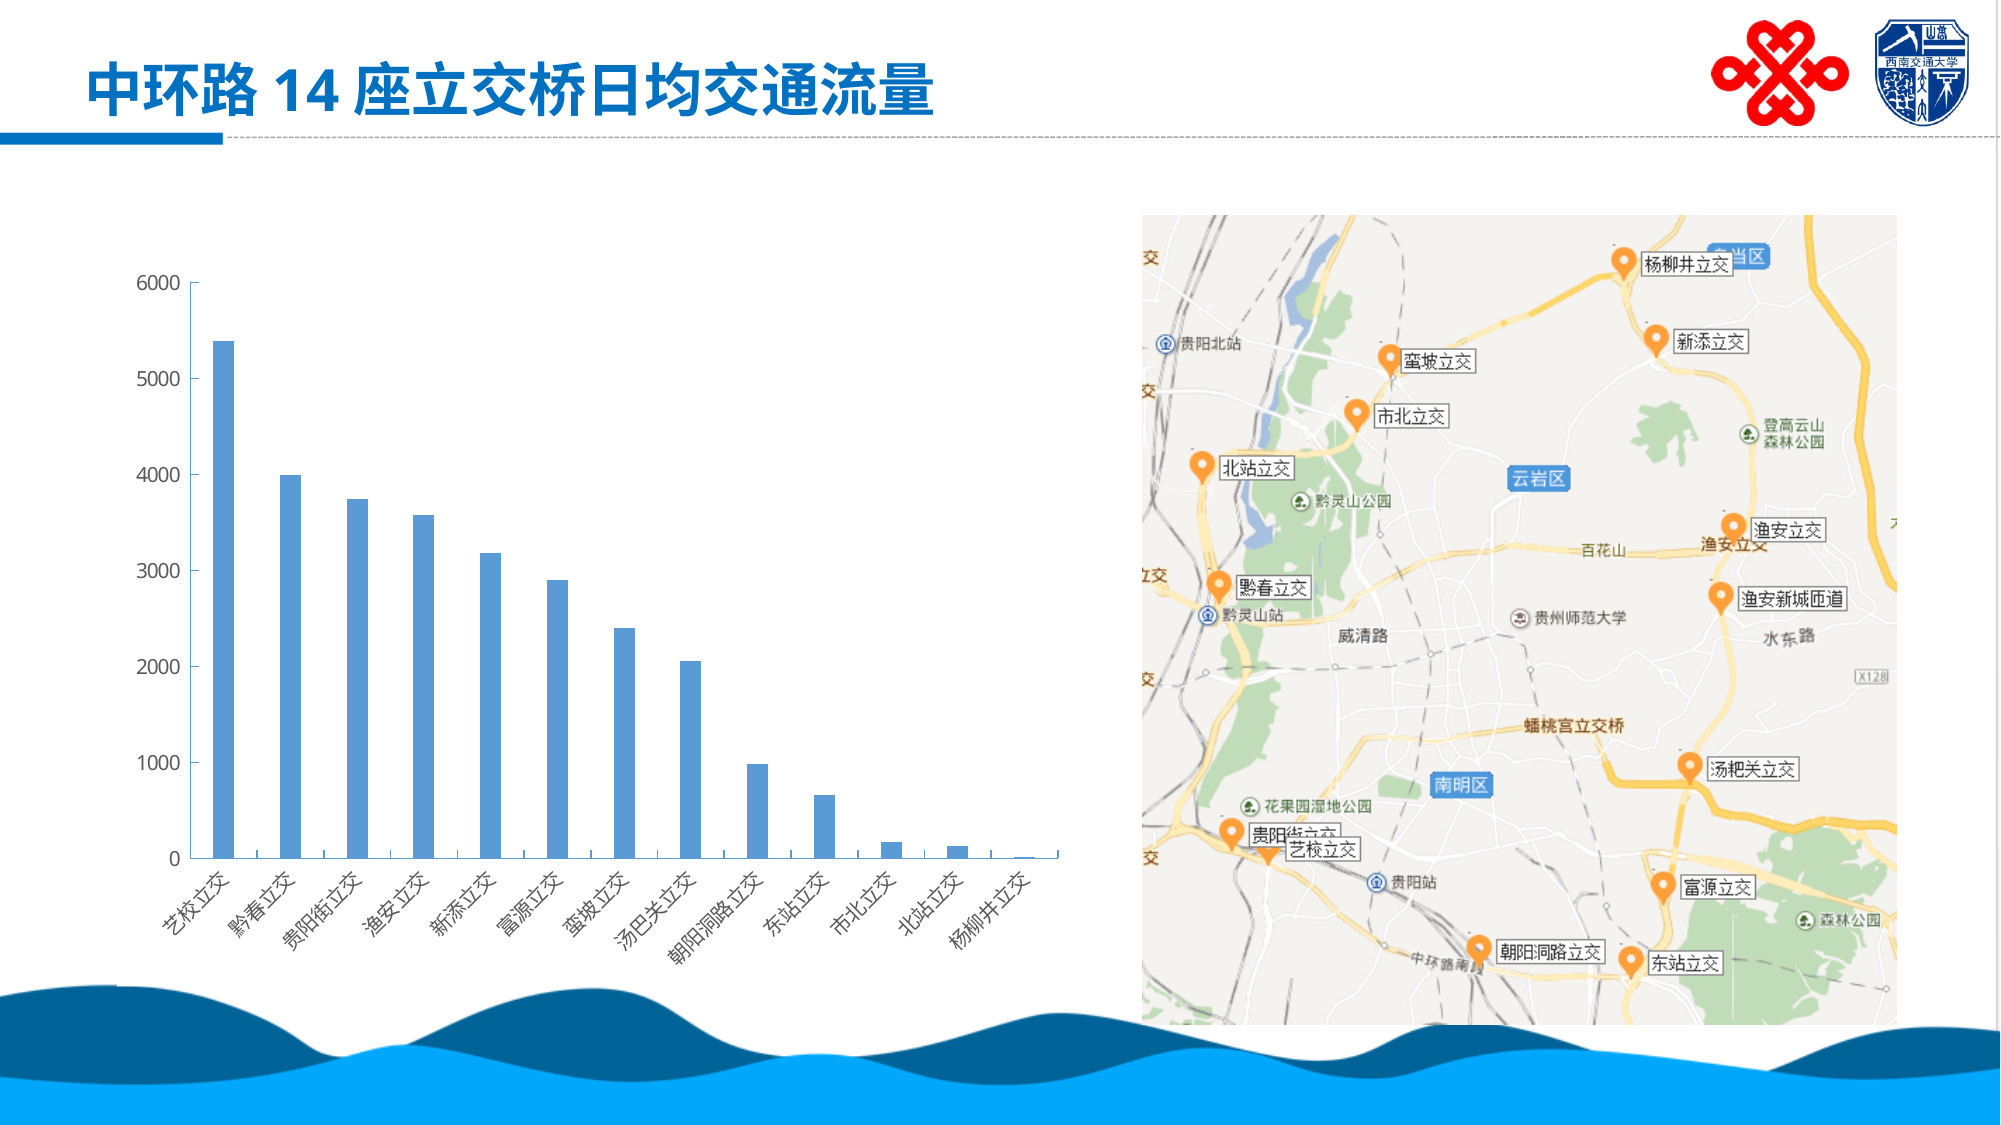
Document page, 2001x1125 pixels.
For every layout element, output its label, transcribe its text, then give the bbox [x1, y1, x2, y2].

picture [0, 0, 2001, 1061]
slide_number [1412, 1042, 1863, 1103]
text_box 中环路14座立交桥日均交通流量 [69, 45, 1235, 132]
chart [116, 253, 1078, 987]
